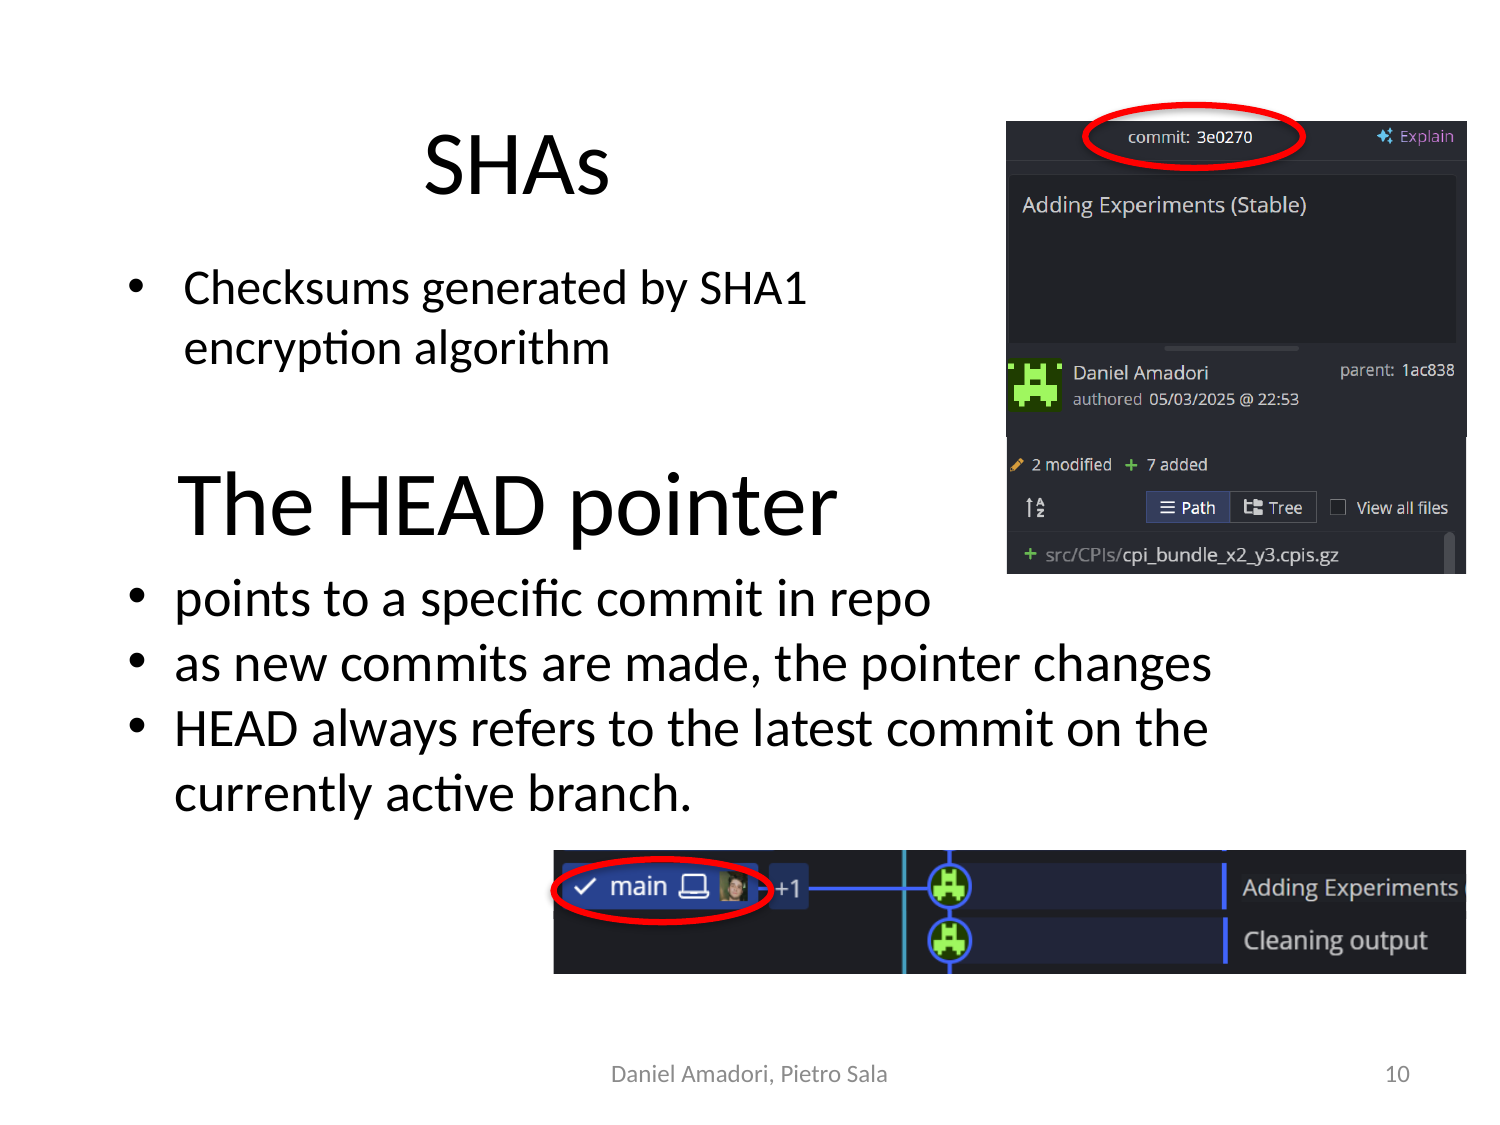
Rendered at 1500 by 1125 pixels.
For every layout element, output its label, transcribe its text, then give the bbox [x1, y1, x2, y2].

text_box [1101, 104, 1287, 119]
text_box points to a specific commit in repo as new commits are made, the pointer changes HEAD always refers to the latest commit on the currently active branch. [112, 555, 1430, 830]
picture [553, 850, 1467, 974]
text_box The HEAD pointer [162, 436, 913, 555]
title SHAs [112, 37, 923, 247]
text_box Checksums generated by SHA1 encryption algorithm [112, 247, 963, 383]
picture [1006, 120, 1467, 575]
footer Daniel Amadori, Pietro Sala [512, 1042, 988, 1103]
slide_number 10 [1074, 1042, 1425, 1103]
